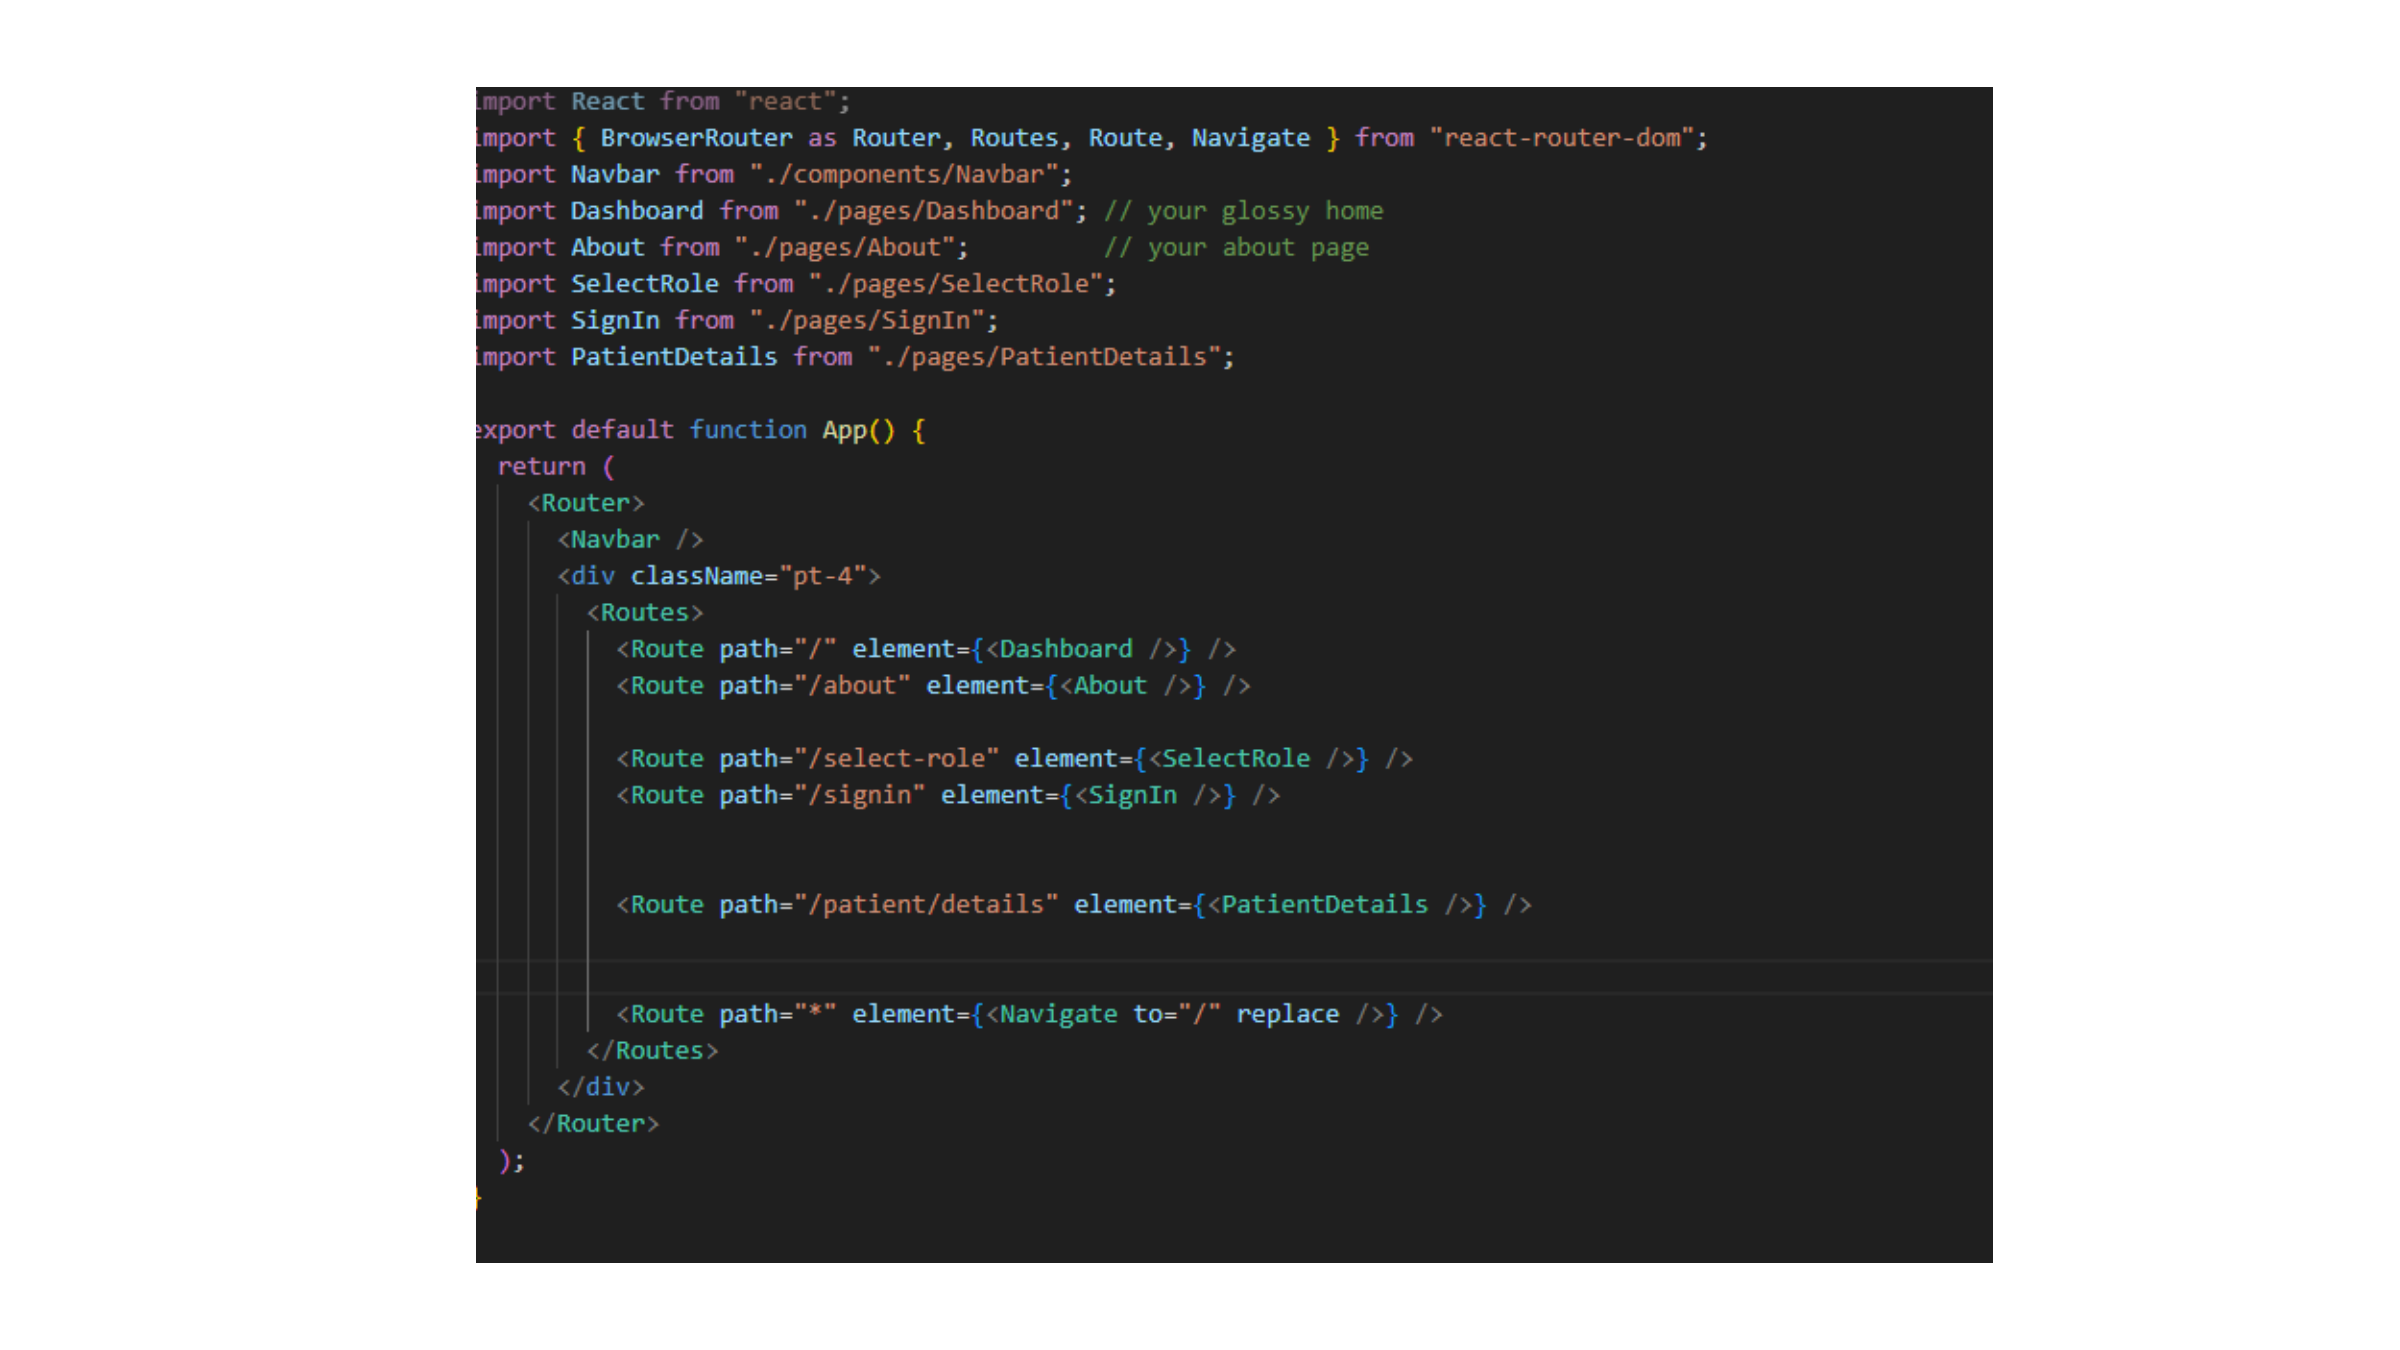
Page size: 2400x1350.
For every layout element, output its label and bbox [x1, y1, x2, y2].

picture [476, 87, 1993, 1263]
